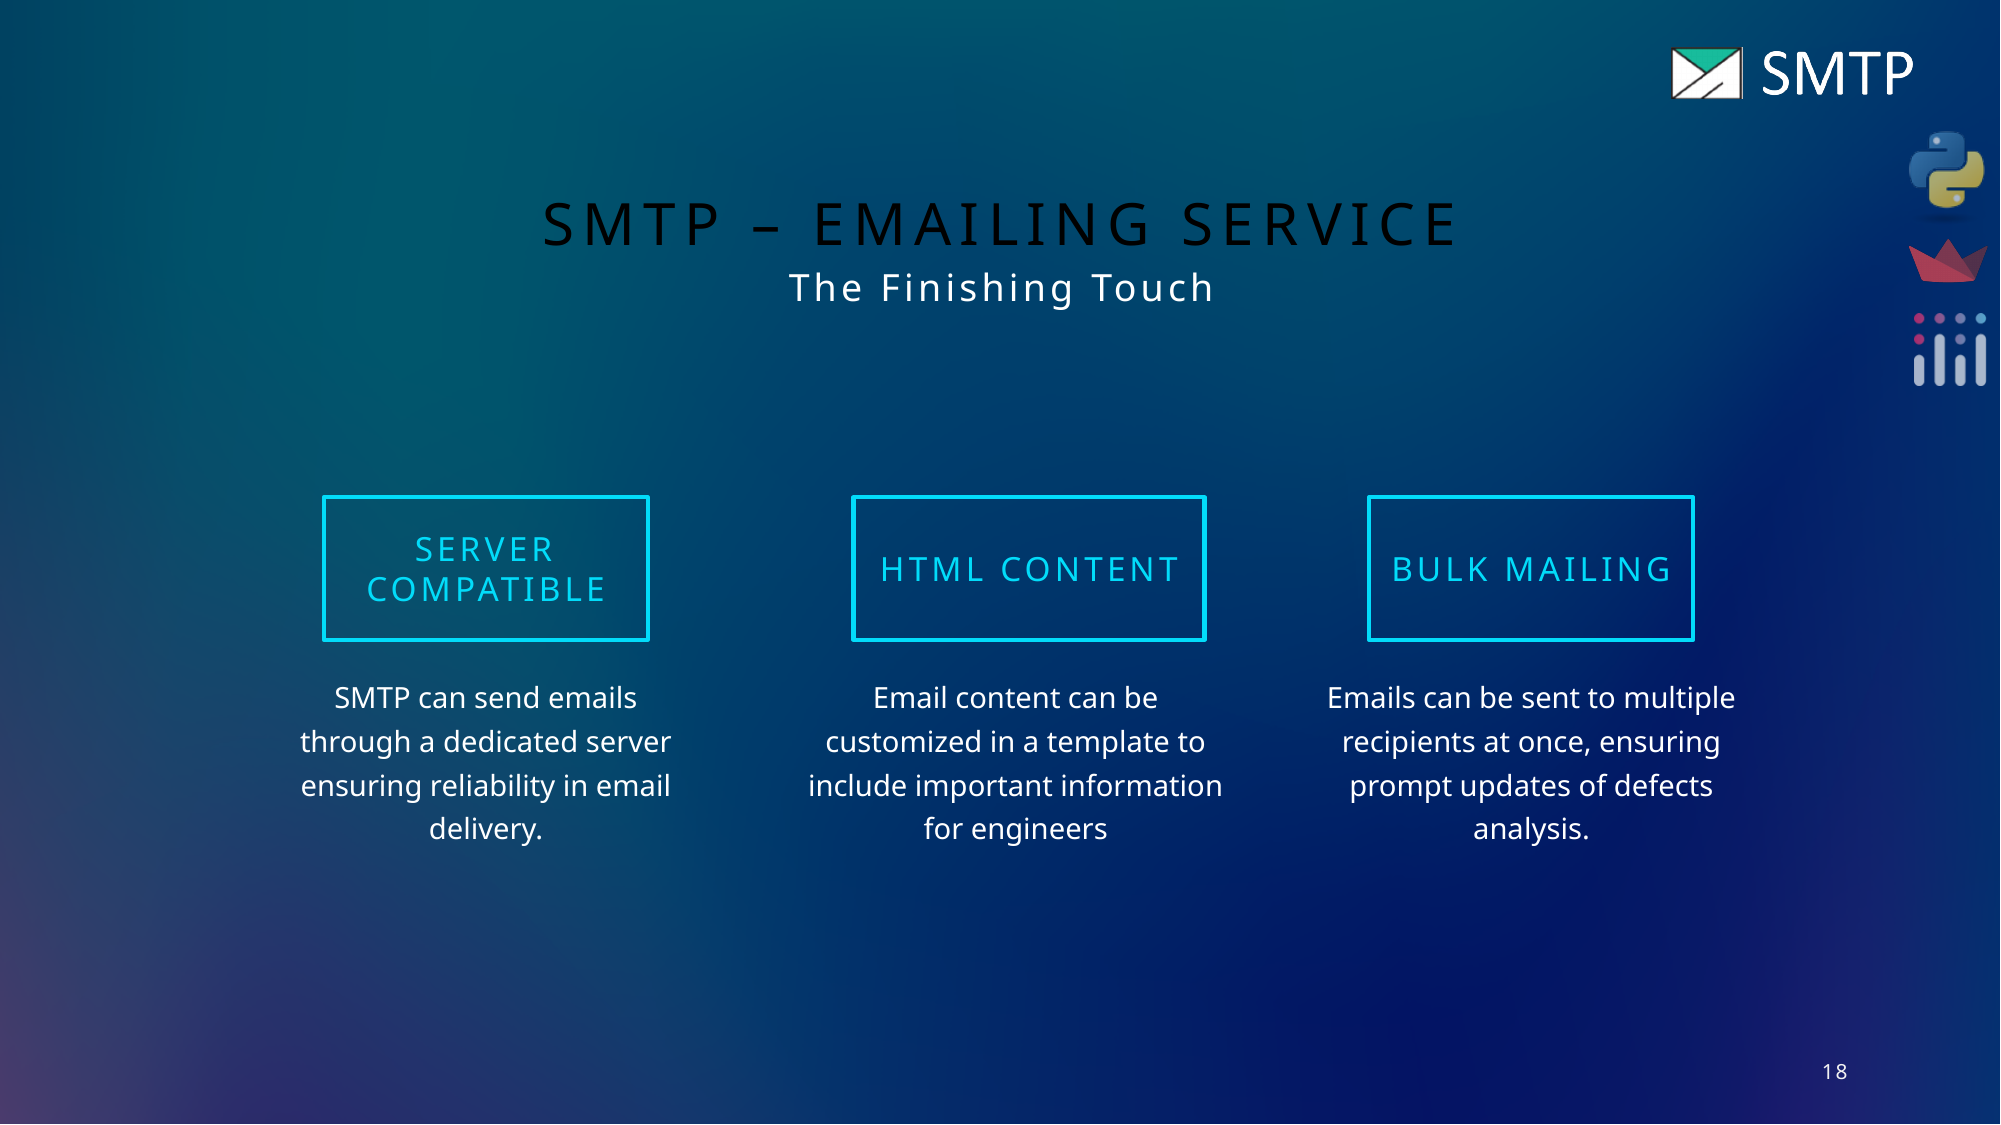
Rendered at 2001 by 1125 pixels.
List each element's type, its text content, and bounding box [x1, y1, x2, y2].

list Bulk Mailing [1367, 495, 1695, 642]
list The Finishing Touch [402, 261, 1601, 326]
list Email content can be customized in a template to include important information for engineers [790, 663, 1241, 852]
list SMTP can send emails through a dedicated server ensuring reliability in email delivery. [261, 663, 712, 852]
slide_number 18 [1412, 1042, 1863, 1103]
title SMTP – Emailing Service [402, 162, 1598, 266]
picture [0, 0, 2000, 1125]
list Emails can be sent to multiple recipients at once, ensuring prompt updates of defects analysis. [1306, 663, 1757, 852]
list HTML Content [851, 495, 1207, 642]
list Server Compatible [322, 495, 650, 642]
